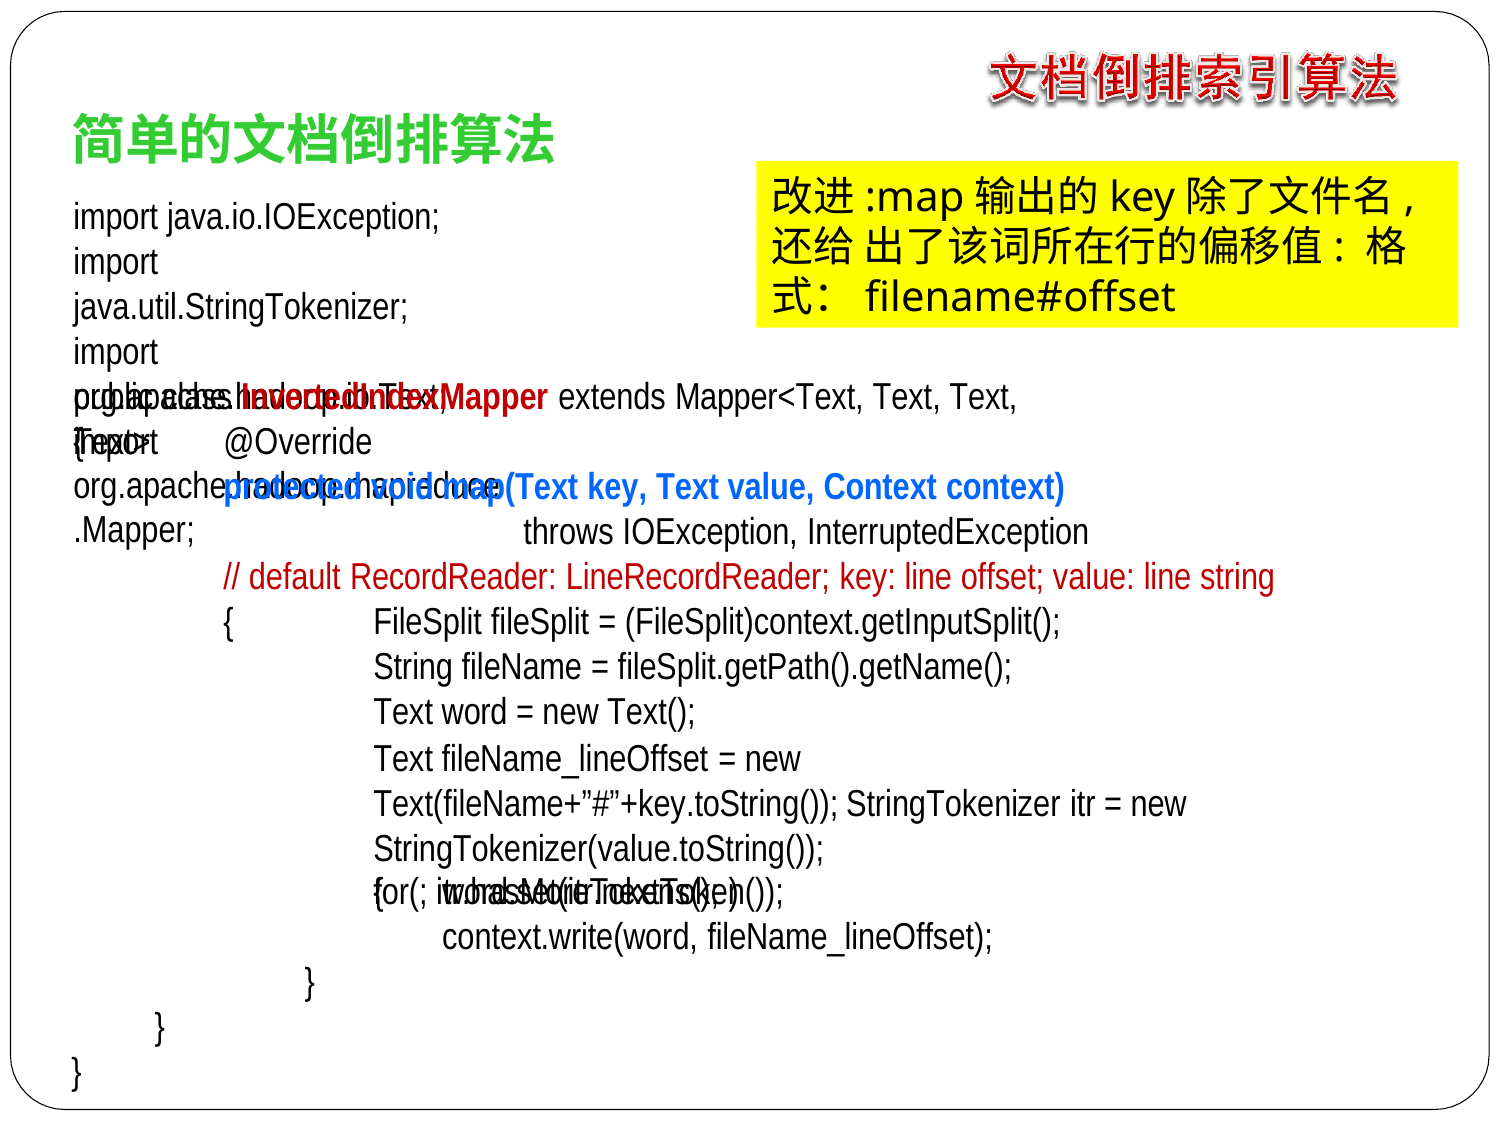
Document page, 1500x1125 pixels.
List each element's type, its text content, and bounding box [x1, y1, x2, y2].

text_box public class InvertedIndexMapper extends Mapper<Text, Text, Text, Text> [71, 372, 1095, 463]
text_box { word.set(itr.nextToken()); context.write(word, fileName_lineOffset); } } } [71, 867, 998, 1093]
text_box import java.io.IOException; import java.util.StringTokenizer; import org.apache.hadoop.io.Text; import org.apache.hadoop.mapreduce.Mapper; [71, 463, 221, 551]
text_box 改进:map输出的key除了文件名,还给 出了该词所在行的偏移值: 格式：filename#offset [769, 169, 1442, 320]
text_box @Override protected void map(Text key, Text value, Context context) throws IOException, InterruptedException // default RecordReader: LineRecordReader; key: line offset; value: line string [221, 417, 1282, 598]
text_box [951, 24, 1462, 144]
text_box { [71, 417, 86, 463]
text_box FileSplit fileSplit = (FileSplit)context.getInputSplit(); String fileName = fileSplit.getPath().getName(); Text word = new Text(); Text fileName_lineOffset = new Text(fileName+”#”+key.toString()); StringTokenizer itr = new StringTokenizer(value.toString()); for(; itr.hasMoreTokens(); ) [371, 597, 1270, 913]
title 简单的文档倒排算法 [58, 109, 1442, 297]
text_box import java.io.IOException; import java.util.StringTokenizer; import org.apache.hadoop.io.Text; import org.apache.hadoop.mapreduce.Mapper; [71, 192, 719, 372]
text_box [756, 160, 1459, 328]
text_box { [221, 597, 236, 643]
